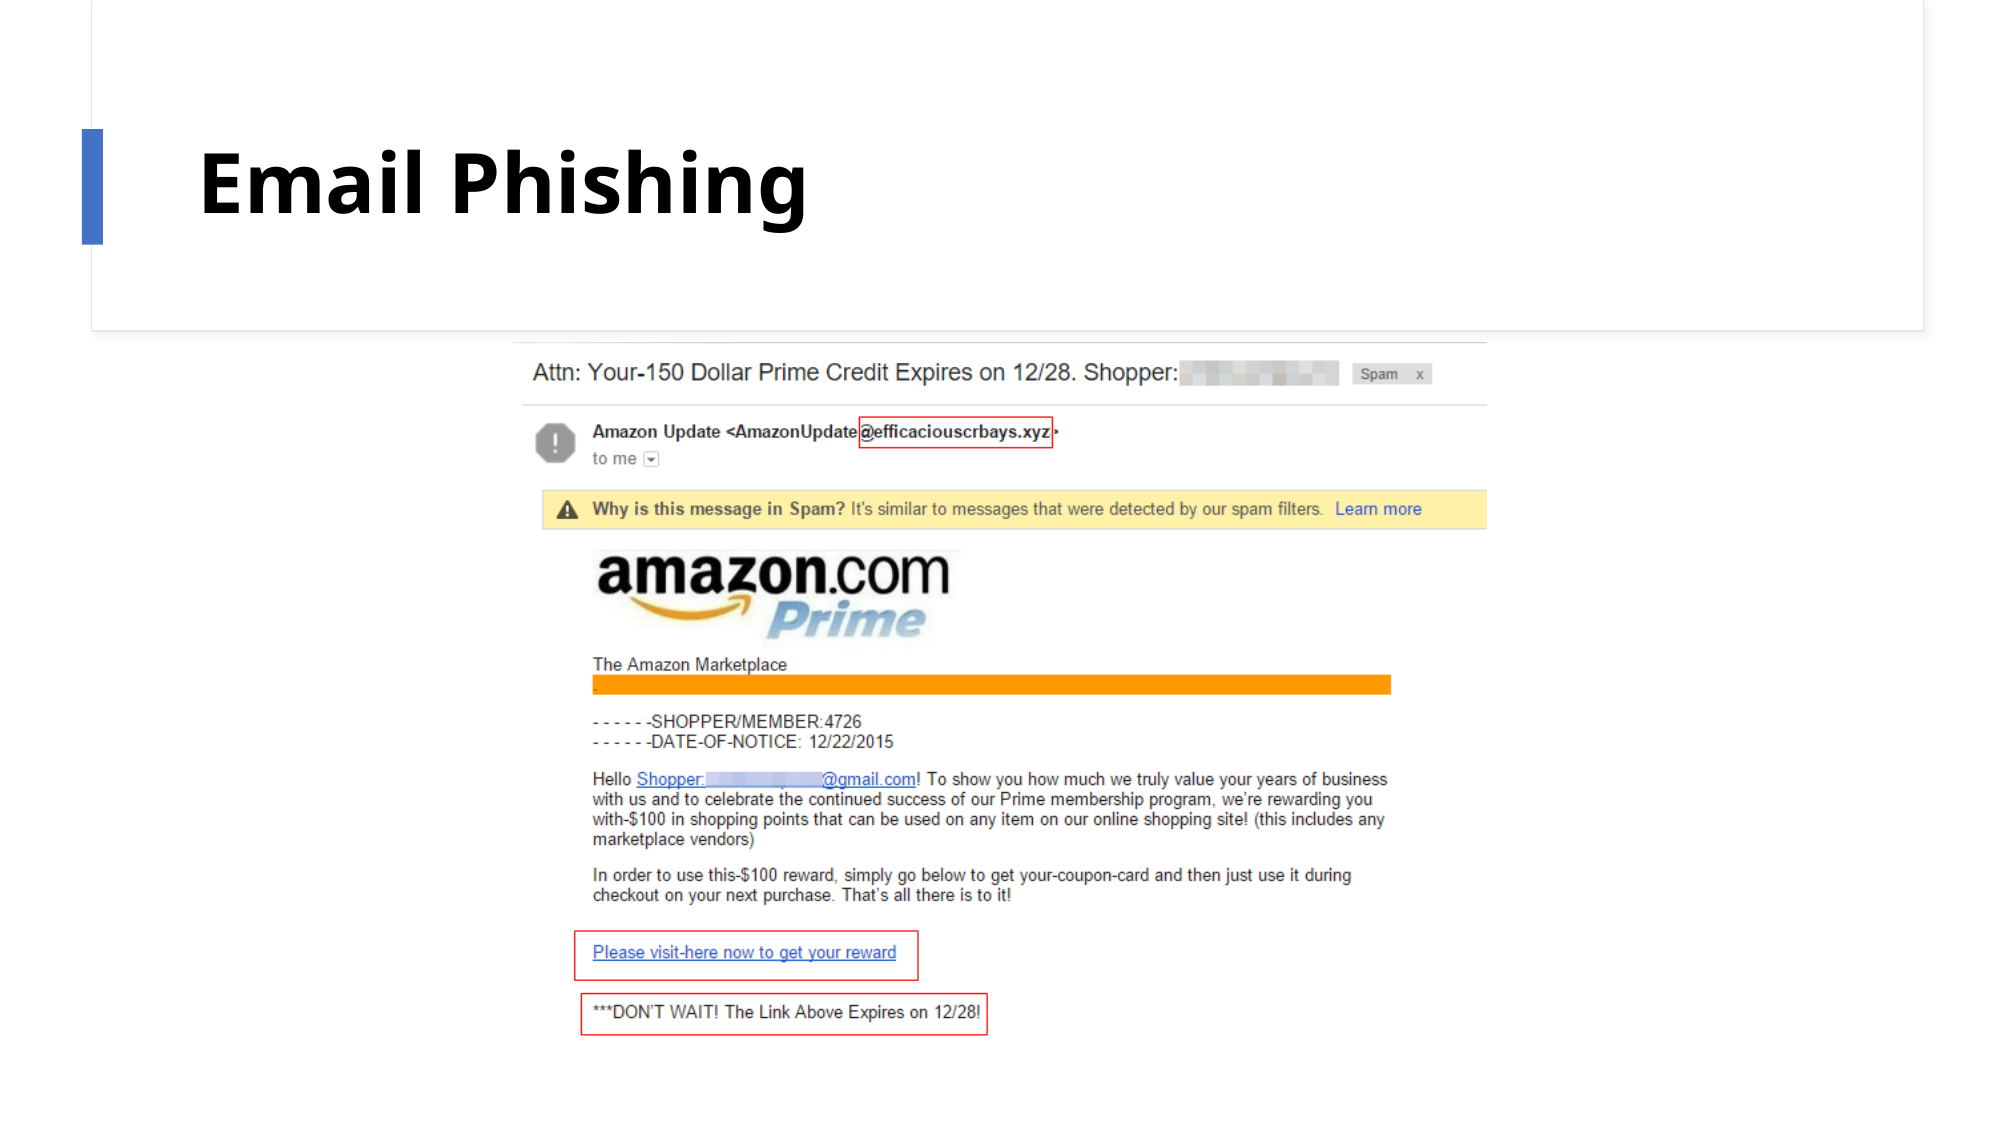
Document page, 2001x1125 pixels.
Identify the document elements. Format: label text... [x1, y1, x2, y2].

title Email Phishing [183, 90, 1851, 284]
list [513, 342, 1487, 1037]
